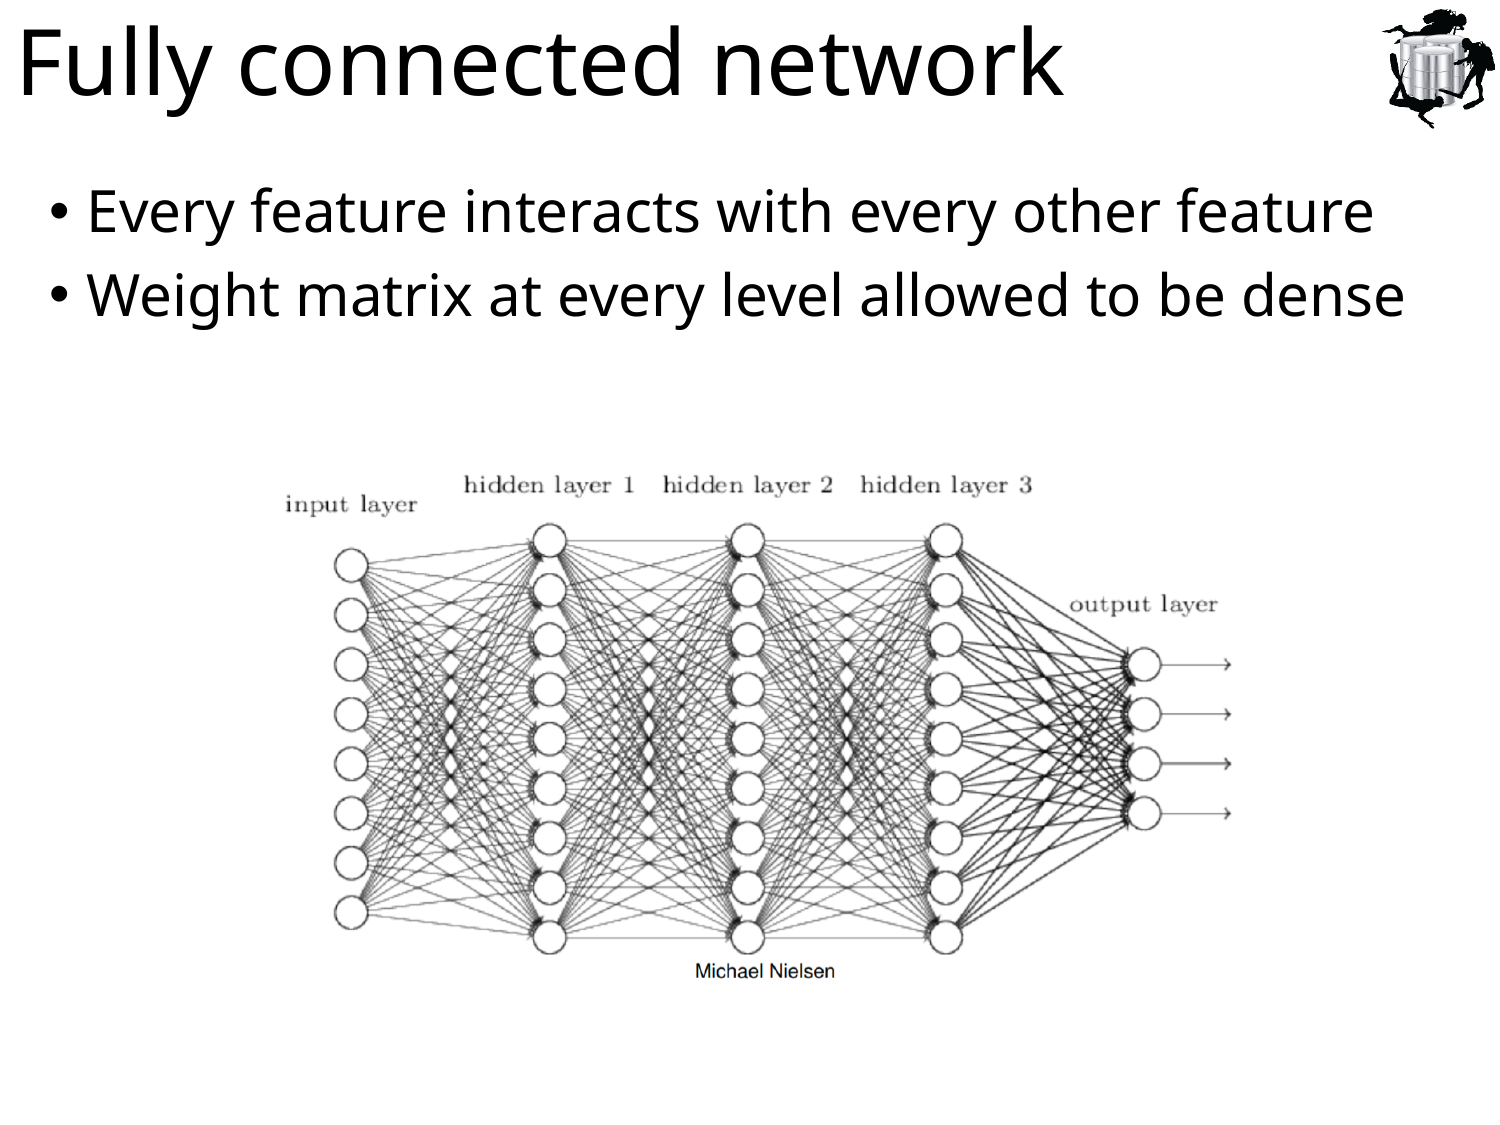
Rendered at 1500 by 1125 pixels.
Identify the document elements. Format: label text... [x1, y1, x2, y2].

list Every feature interacts with every other feature Weight matrix at every level allowed to be dense [34, 174, 1482, 1014]
picture [1377, 5, 1498, 131]
picture [272, 449, 1243, 989]
title Fully connected network [0, 0, 1377, 131]
